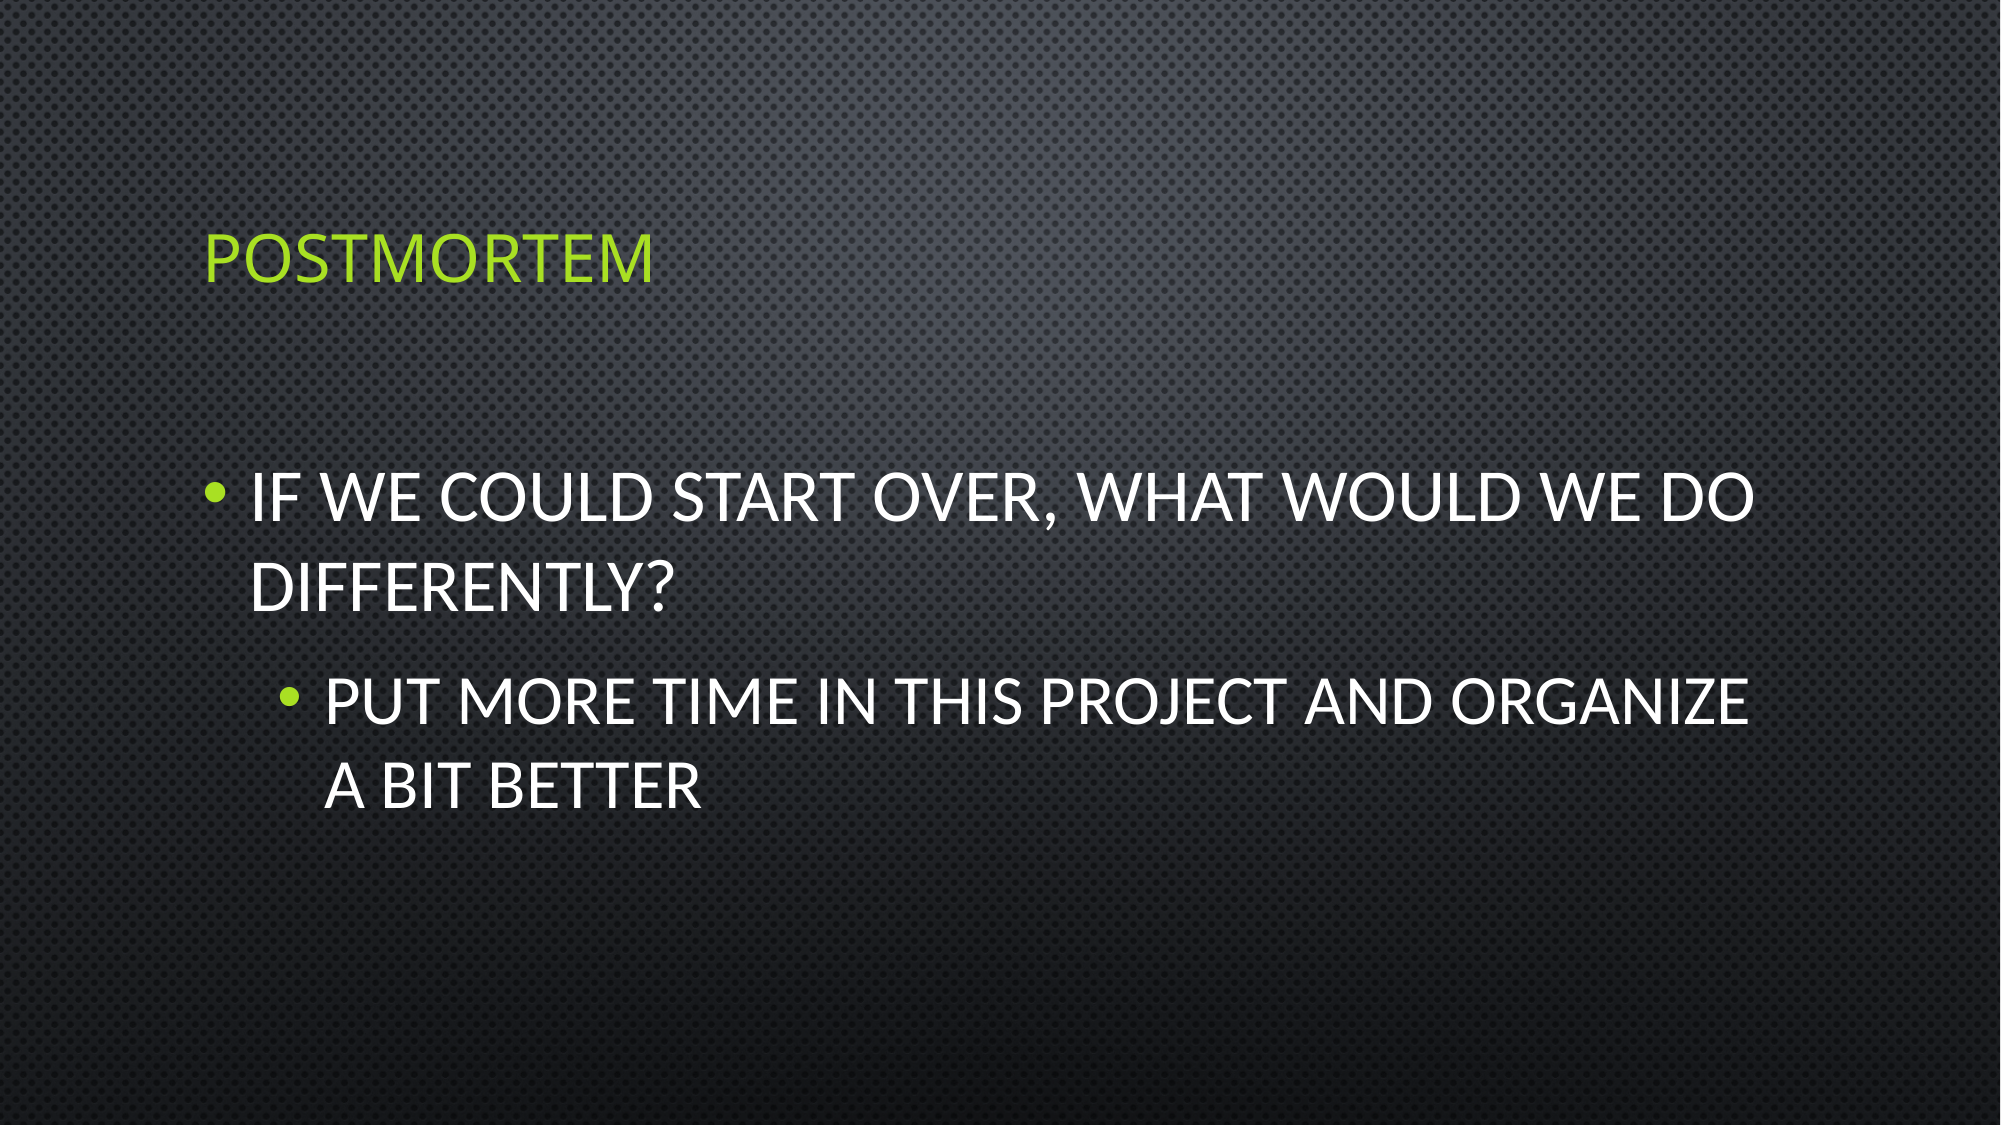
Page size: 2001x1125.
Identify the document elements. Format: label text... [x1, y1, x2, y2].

title Postmortem [187, 99, 1813, 413]
list If we could start over, what would we do differently? Put more time in this project and organize a bit better [187, 437, 1813, 950]
